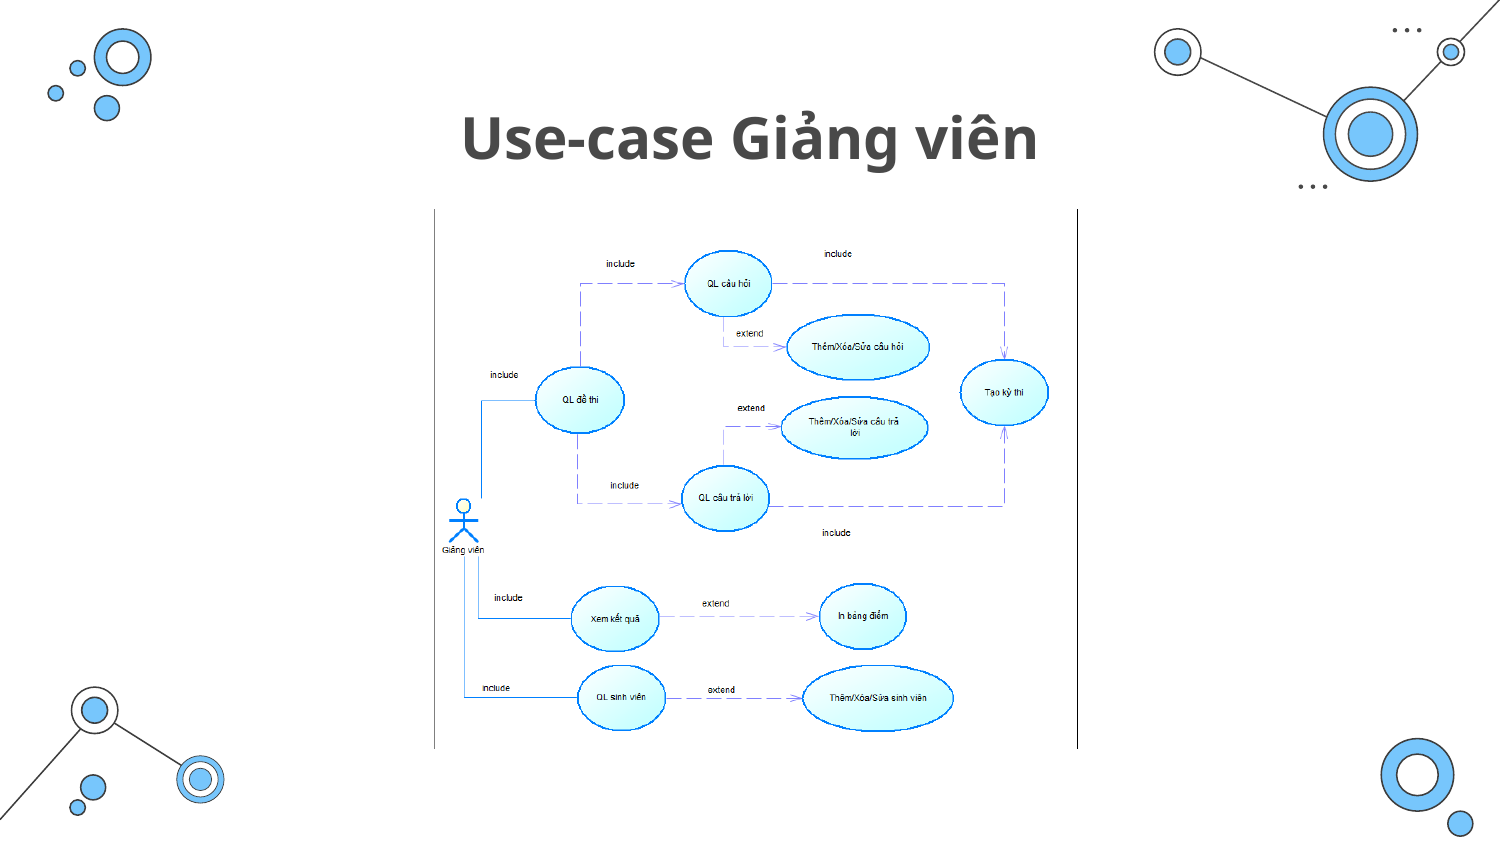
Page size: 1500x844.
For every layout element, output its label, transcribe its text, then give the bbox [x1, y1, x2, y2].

text_box [69, 60, 86, 77]
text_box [94, 28, 152, 86]
text_box [80, 774, 106, 800]
text_box [1447, 811, 1473, 837]
picture [381, 209, 1119, 750]
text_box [1380, 738, 1454, 812]
title Use-case Giảng viên [118, 86, 1382, 255]
text_box [48, 85, 64, 101]
text_box [69, 799, 86, 816]
text_box [94, 95, 120, 121]
